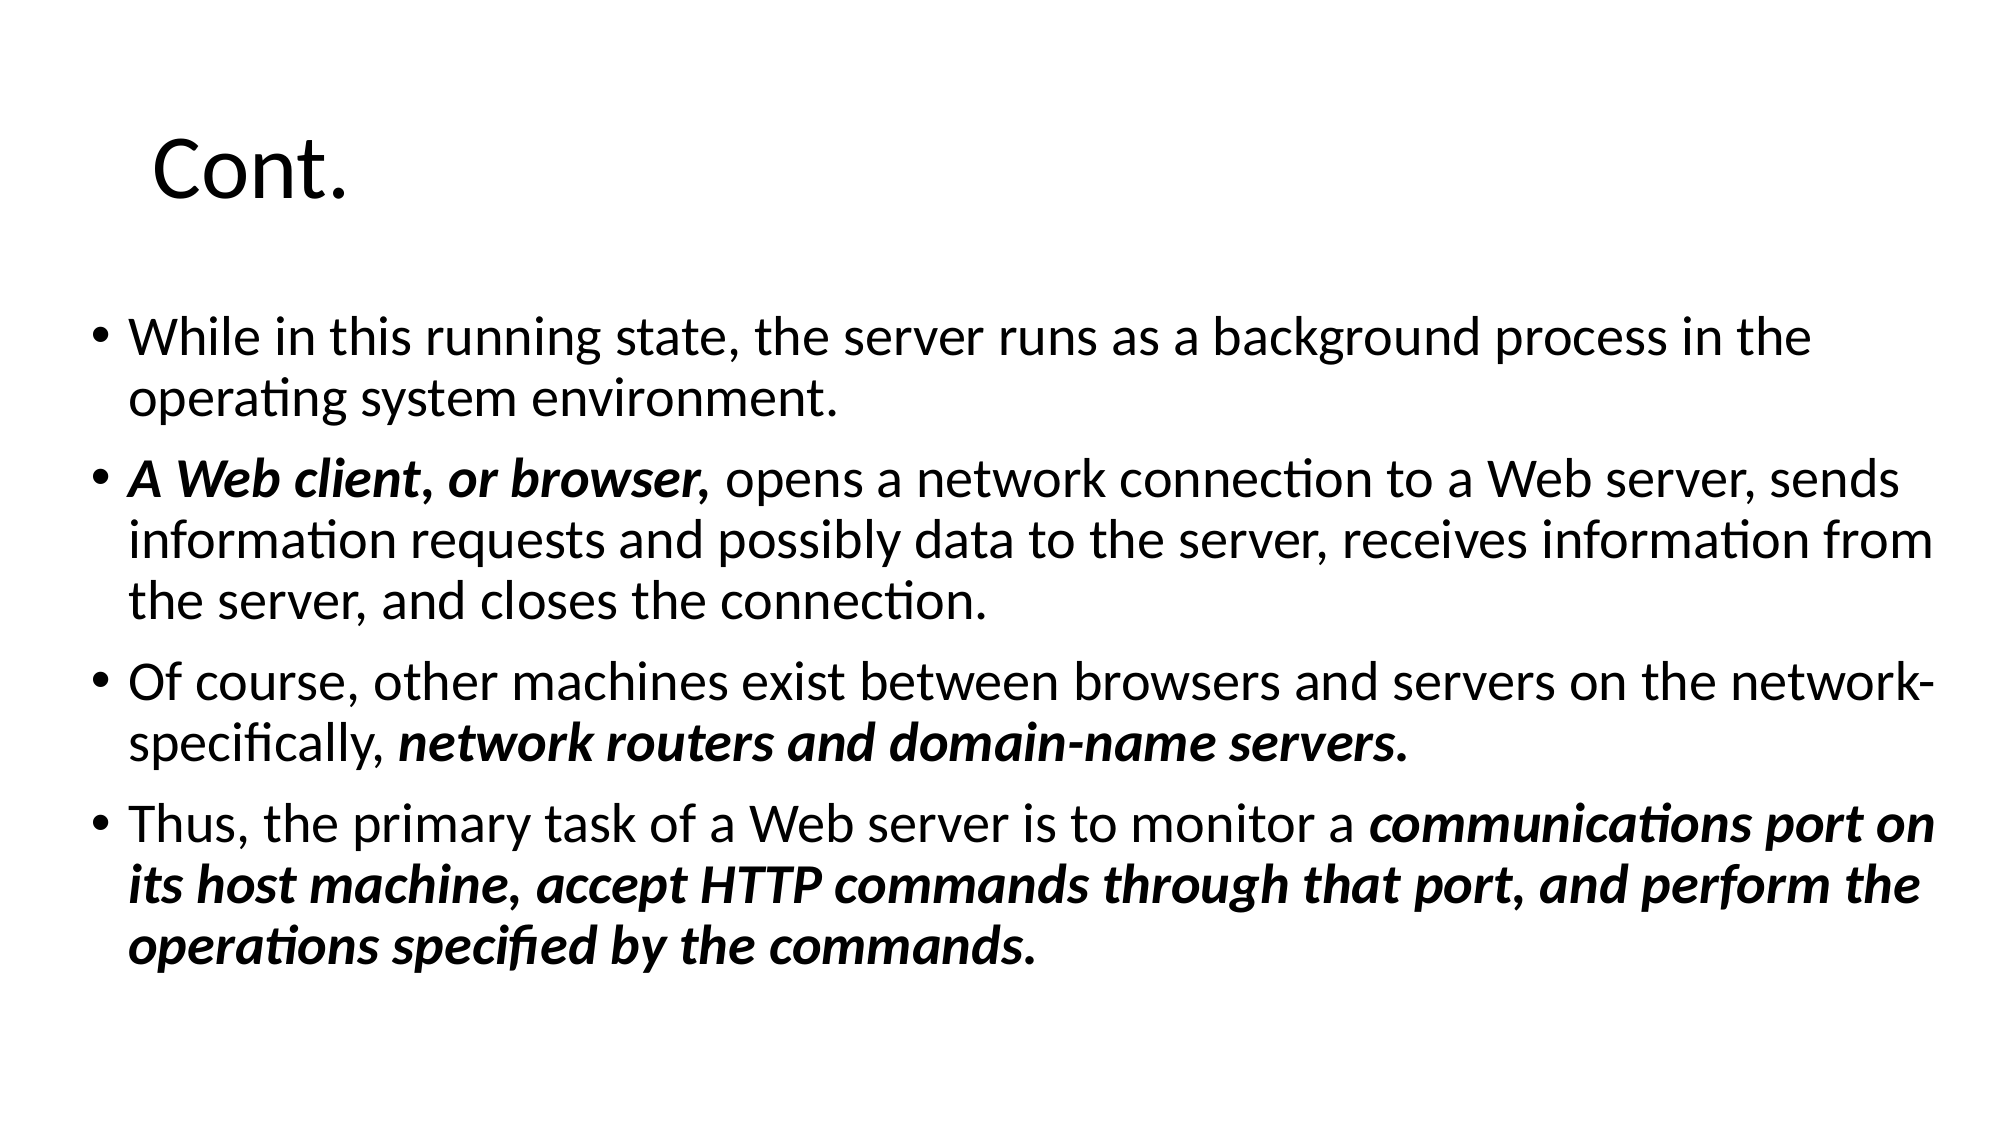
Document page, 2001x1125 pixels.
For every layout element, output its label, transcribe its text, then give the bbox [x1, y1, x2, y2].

list While in this running state, the server runs as a background process in the operating system environment. A Web client, or browser, opens a network connection to a Web server, sends information requests and possibly data to the server, receives information from the server, and closes the connection. Of course, other machines exist between browsers and servers on the network-specifically, network routers and domain-name servers. Thus, the primary task of a Web server is to monitor a communications port on its host machine, accept HTTP commands through that port, and perform the operations specified by the commands. [75, 299, 1986, 1014]
title Cont. [137, 59, 1863, 278]
